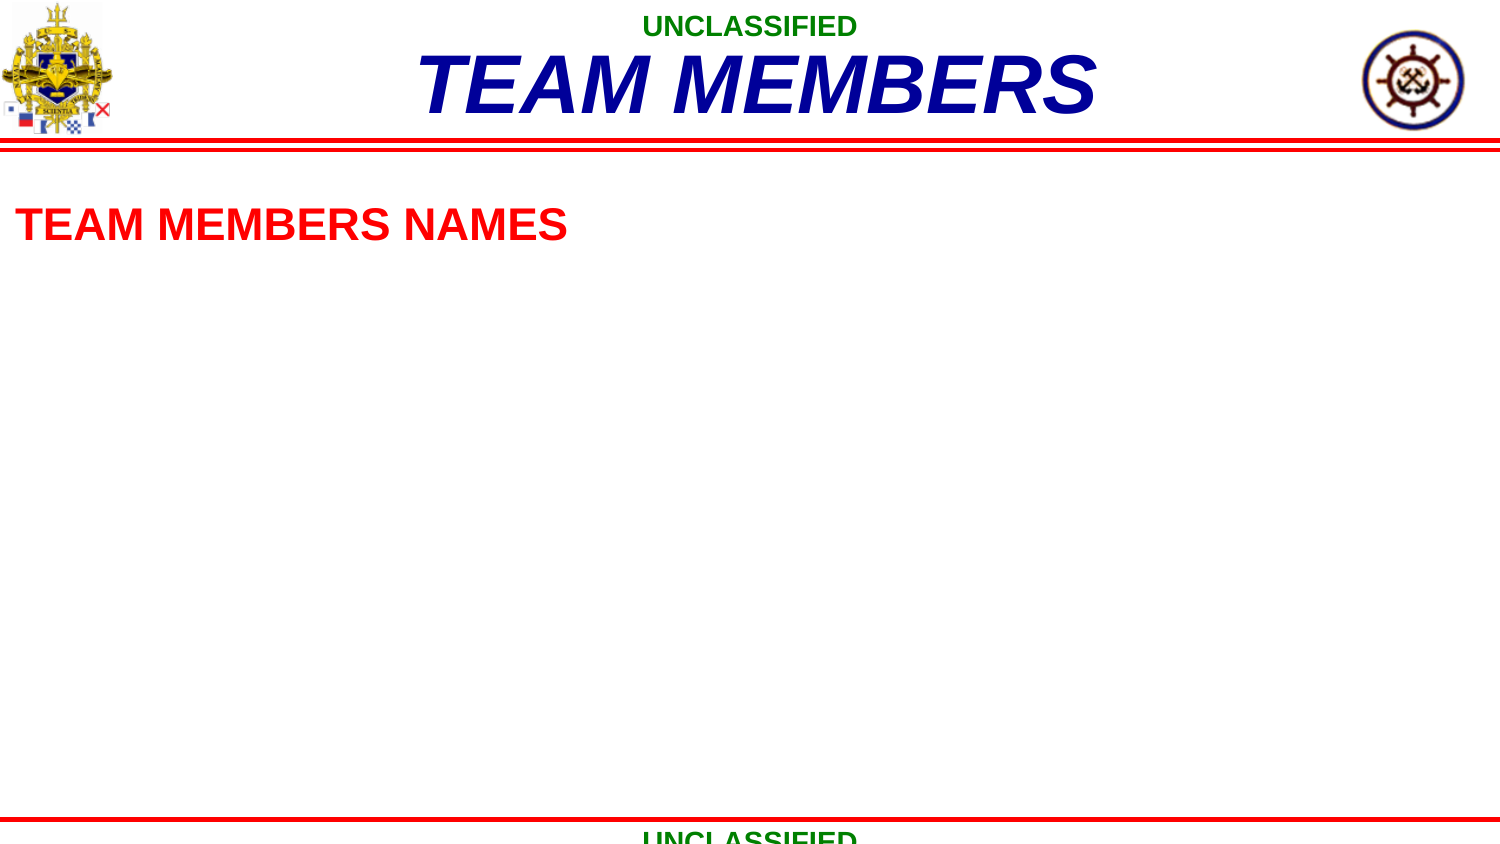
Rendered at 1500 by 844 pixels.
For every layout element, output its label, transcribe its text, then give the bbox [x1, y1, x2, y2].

list TEAM MEMBERS NAMES [0, 179, 1500, 788]
picture [0, 0, 166, 169]
title TEAM MEMBERS [162, 9, 1350, 151]
picture [1360, 28, 1466, 132]
